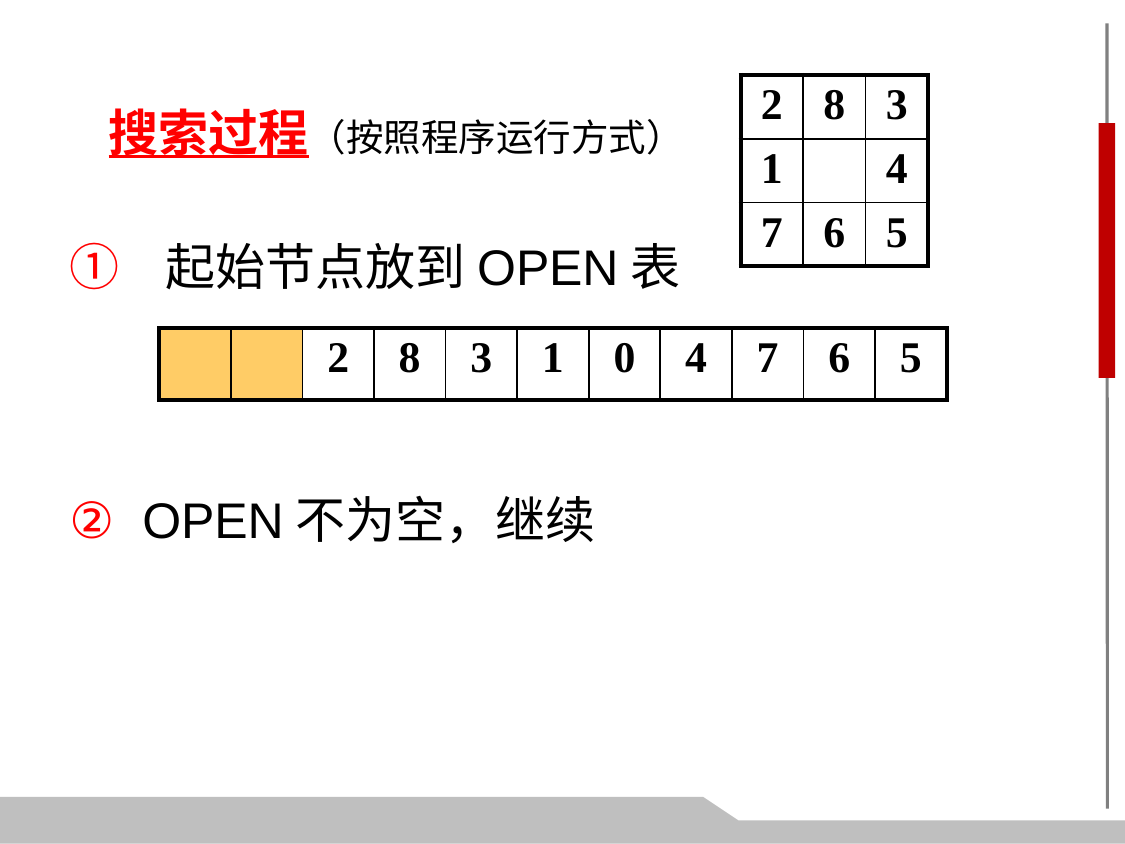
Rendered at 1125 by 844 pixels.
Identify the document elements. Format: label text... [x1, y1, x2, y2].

table_cell 6 [804, 203, 865, 264]
table_cell 4 [866, 140, 926, 202]
table_cell [804, 140, 865, 202]
table_header 2 [303, 330, 373, 398]
table_header 6 [804, 330, 874, 398]
table_header 8 [804, 77, 865, 138]
text_box ① 起始节点放到OPEN表 [54, 228, 786, 304]
table_header [232, 330, 302, 398]
table_header [161, 330, 230, 398]
table_header 8 [375, 330, 445, 398]
table_header 0 [590, 330, 659, 398]
table_cell 1 [743, 140, 802, 202]
text_box 搜索过程（按照程序运行方式） [93, 93, 739, 169]
table_header 3 [866, 77, 926, 138]
table_cell 7 [743, 203, 802, 264]
text_box ② OPEN不为空，继续 [54, 480, 798, 556]
table_header 2 [743, 77, 802, 138]
table_header 5 [876, 330, 945, 398]
table_header 4 [661, 330, 731, 398]
table_header 1 [518, 330, 588, 398]
table_cell 5 [866, 203, 926, 264]
table_header 3 [446, 330, 516, 398]
table_header 7 [733, 330, 803, 398]
